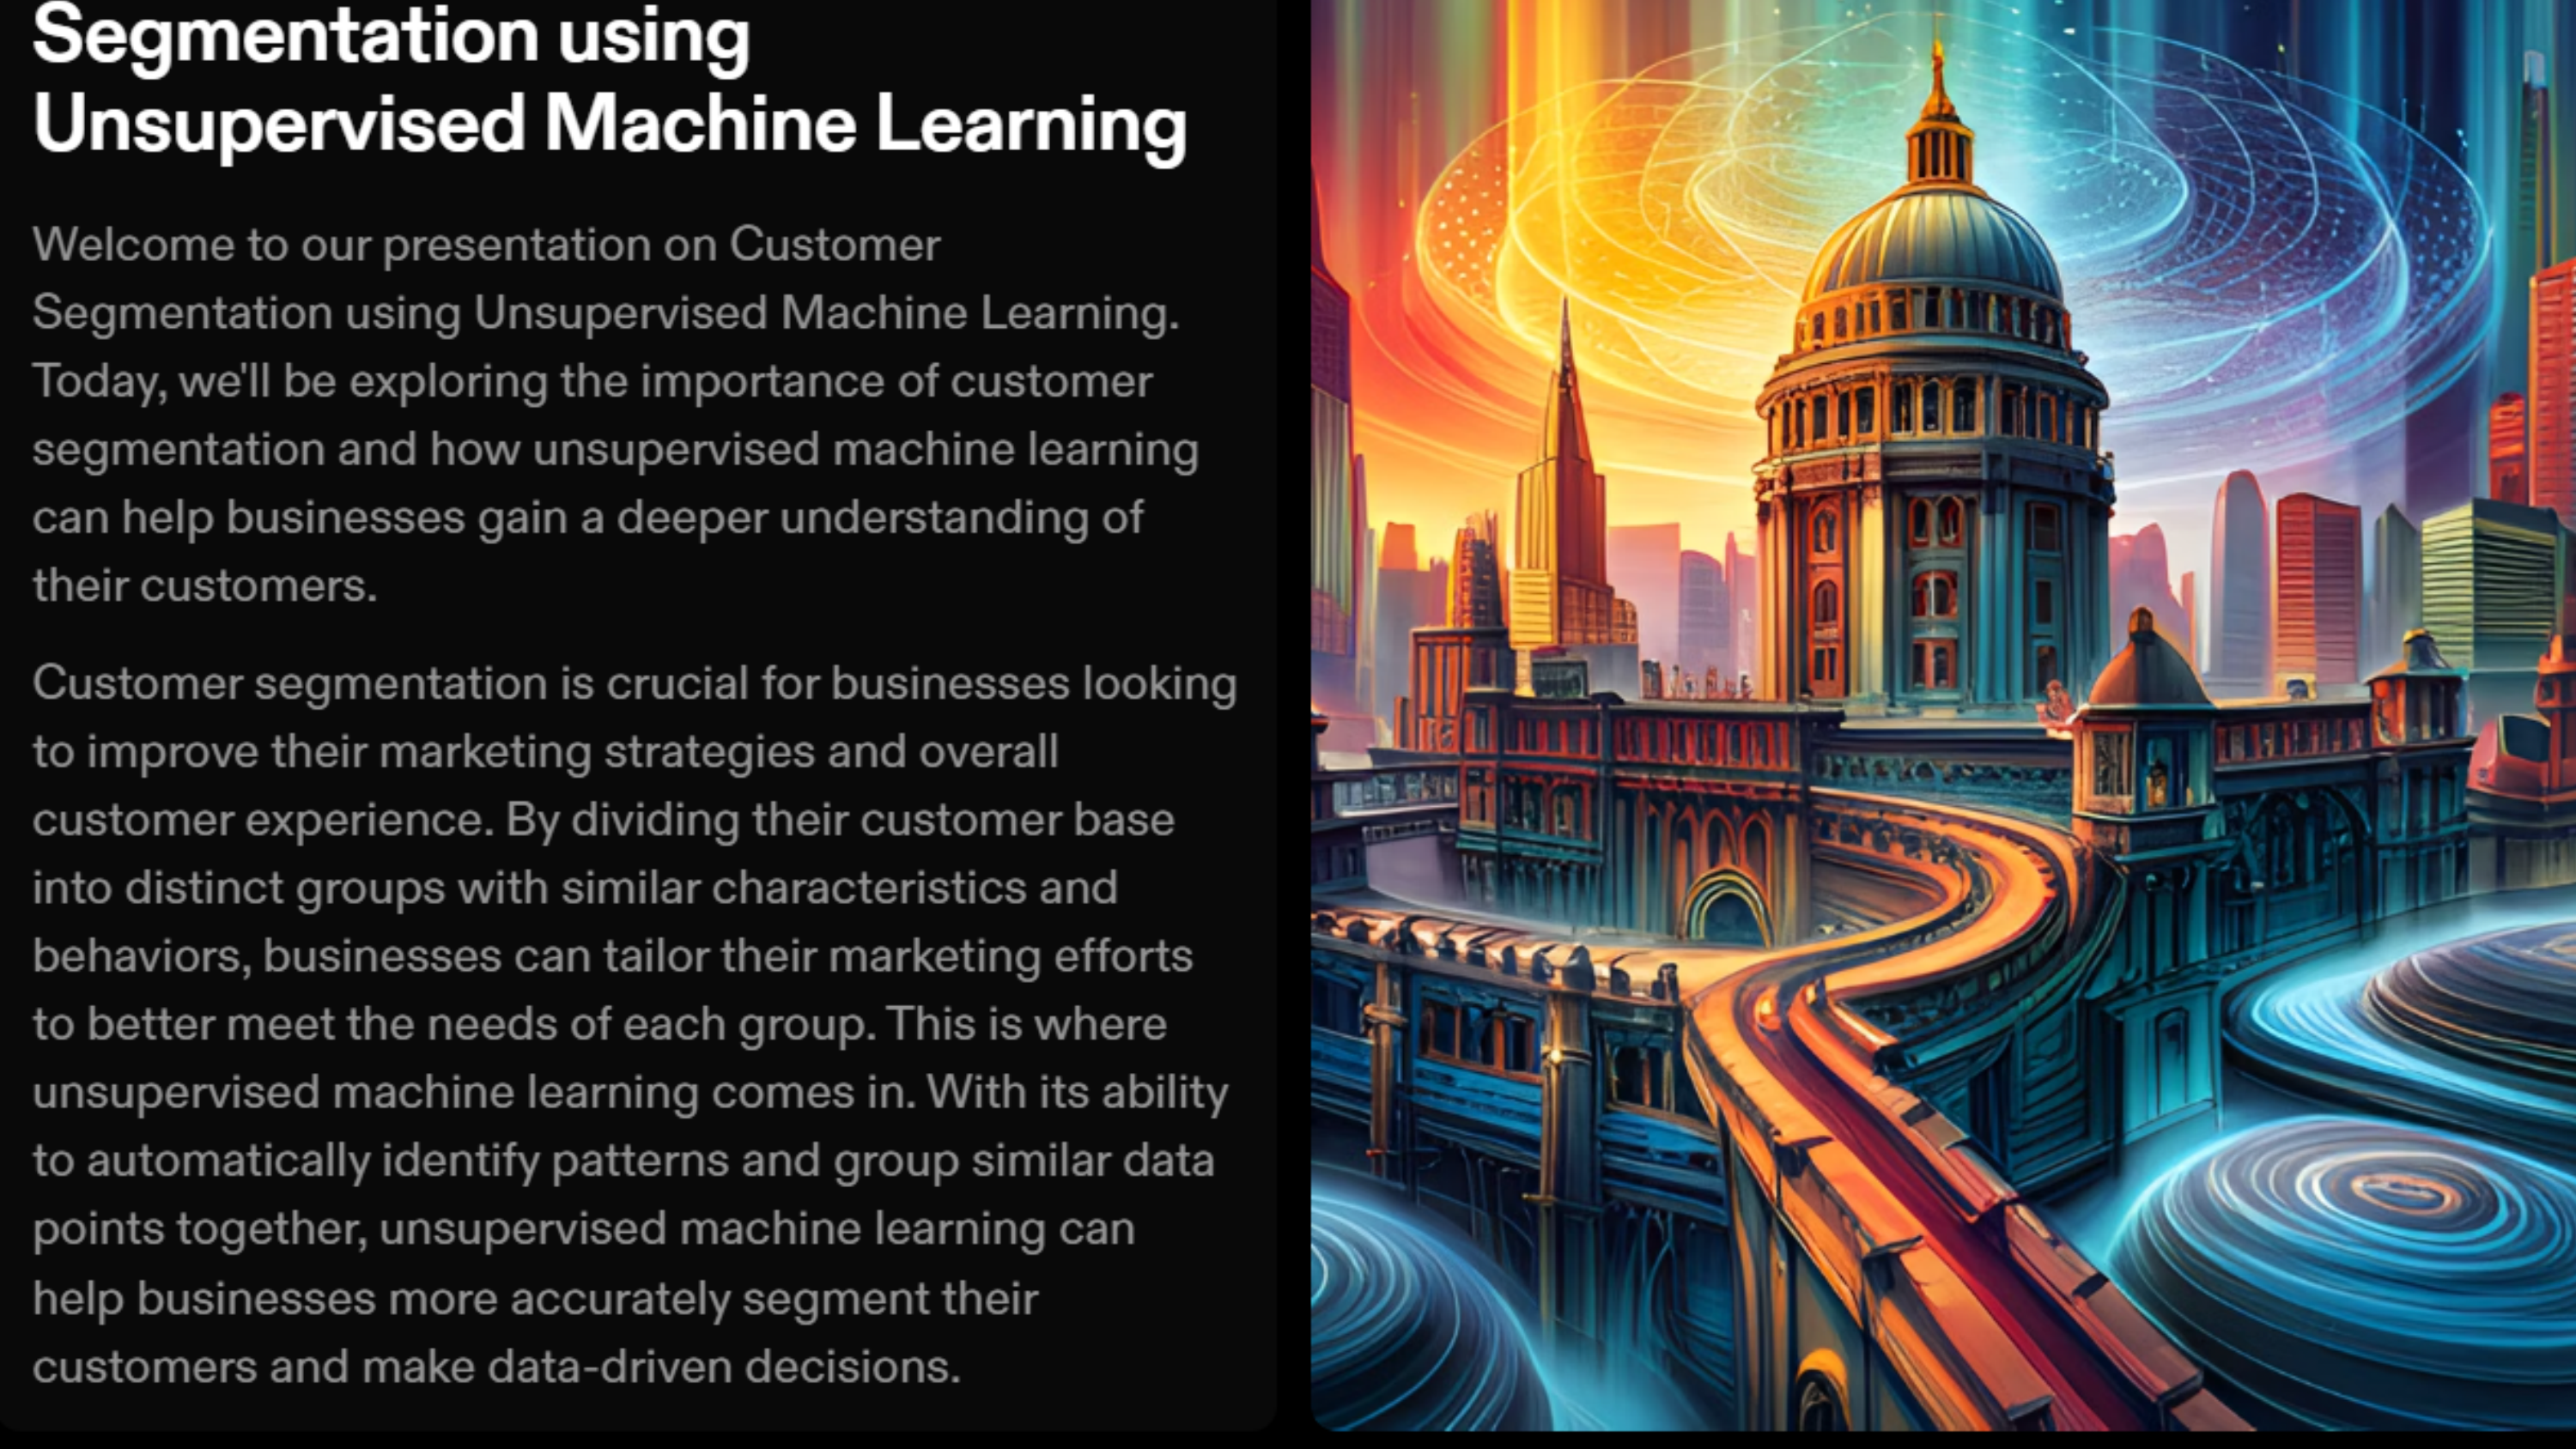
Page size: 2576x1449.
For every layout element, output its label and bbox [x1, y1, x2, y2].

text_box [0, 0, 2576, 1449]
